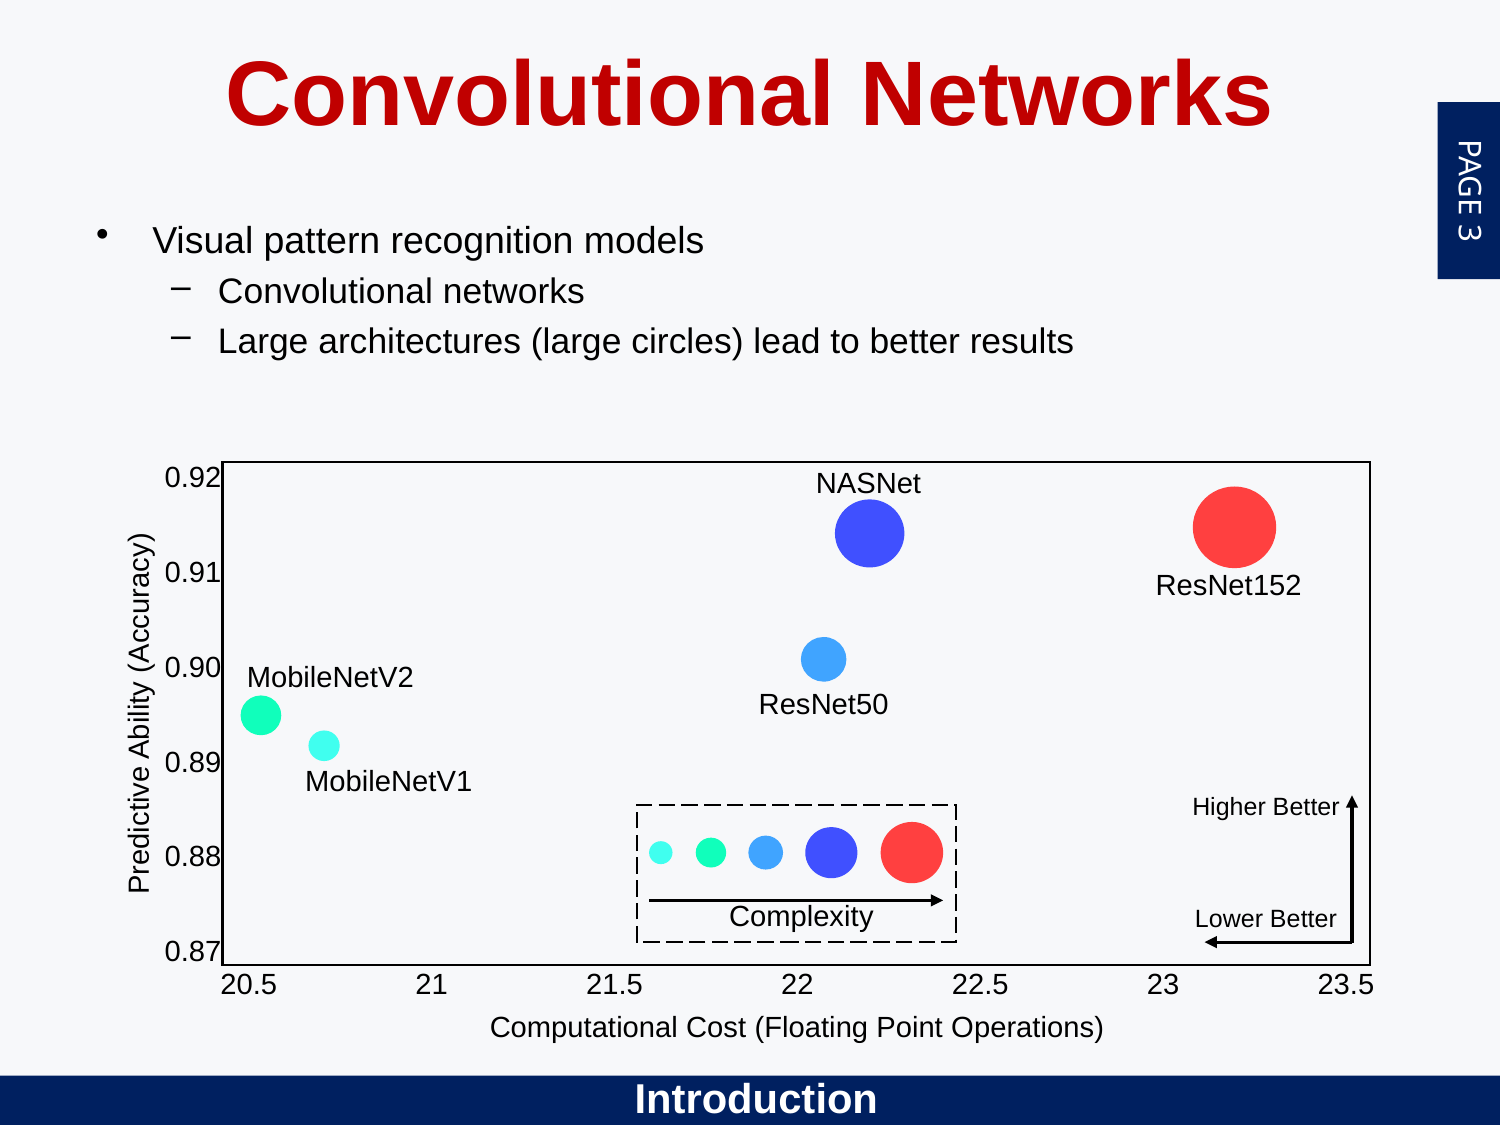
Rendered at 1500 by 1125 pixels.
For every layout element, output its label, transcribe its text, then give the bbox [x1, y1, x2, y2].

text_box Convolutional Networks [74, 17, 1425, 160]
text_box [112, 451, 1396, 1055]
list Visual pattern recognition models Convolutional networks Large architectures (large circles) lead to better results [81, 208, 1425, 564]
list Introduction [505, 1064, 1007, 1119]
